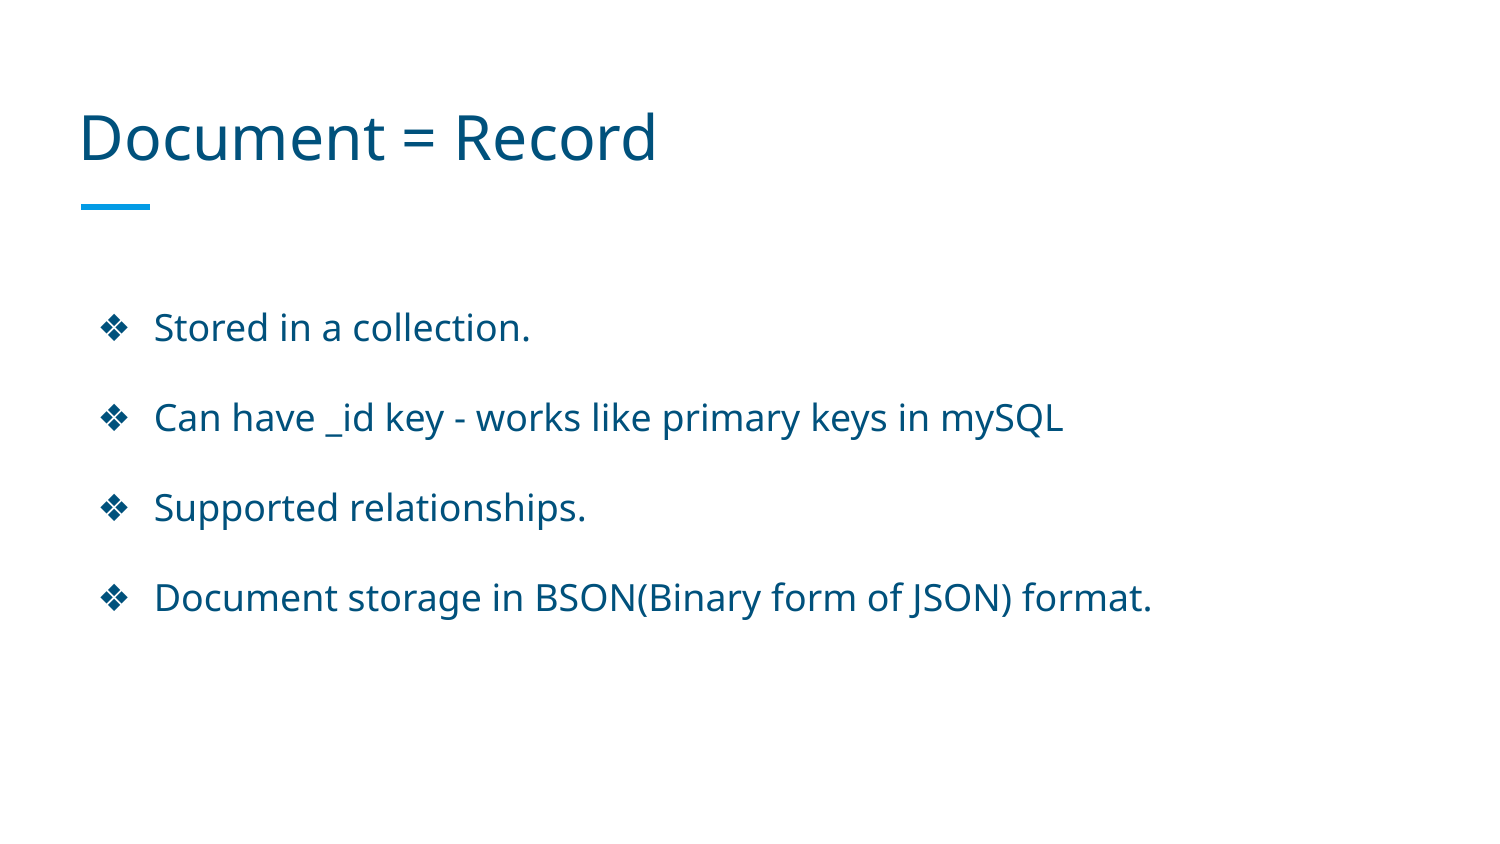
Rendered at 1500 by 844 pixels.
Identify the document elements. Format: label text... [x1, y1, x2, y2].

list Stored in a collection. Can have _id key - works like primary keys in mySQL Supported relationships. Document storage in BSON(Binary form of JSON) format. [63, 244, 1437, 750]
title Document = Record [63, 75, 1437, 188]
